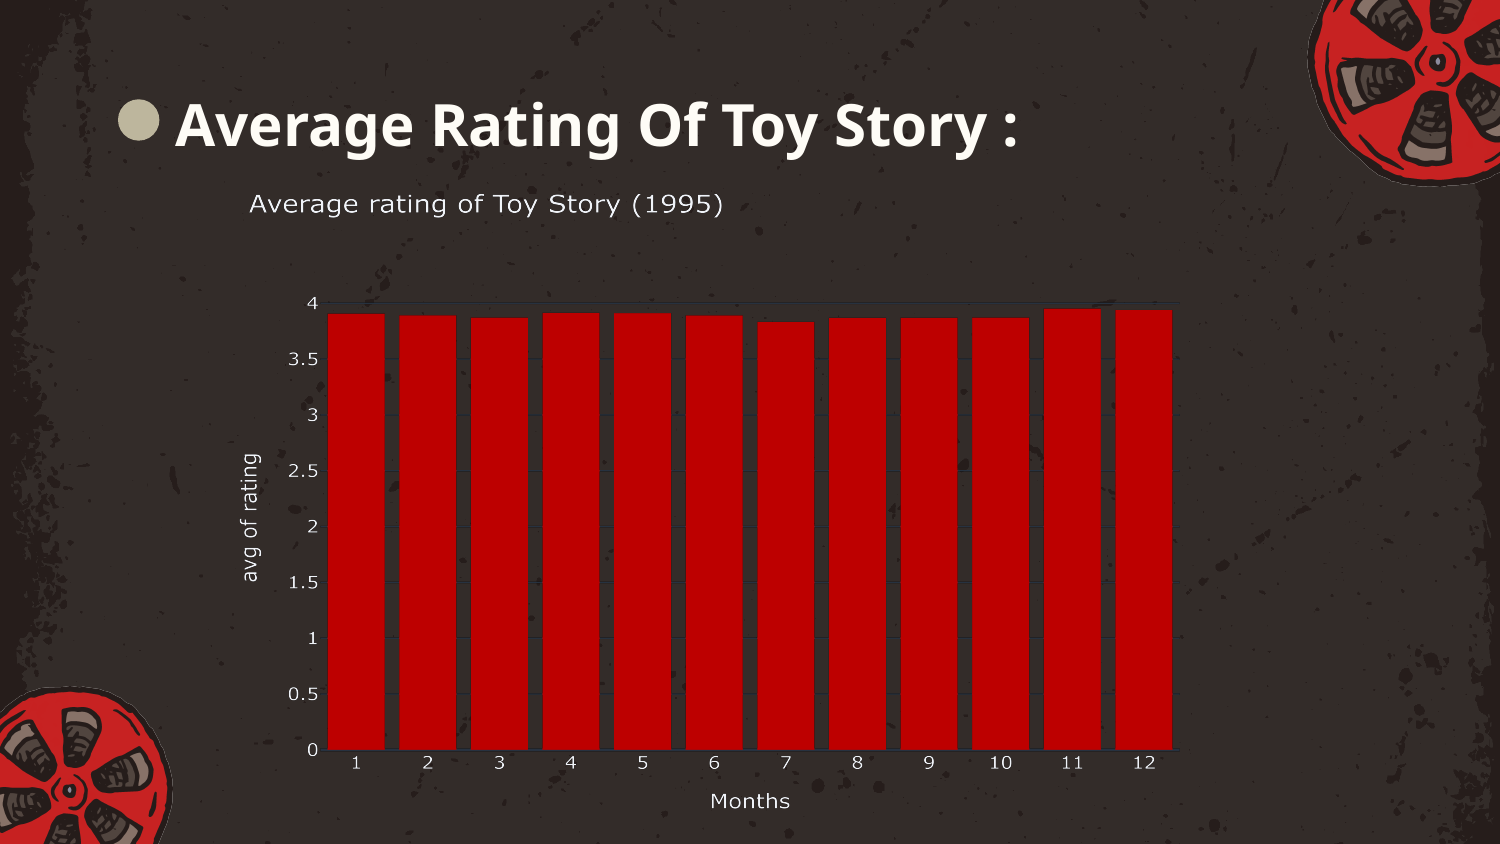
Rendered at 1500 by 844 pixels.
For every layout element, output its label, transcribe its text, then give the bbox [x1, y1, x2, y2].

title Average Rating Of Toy Story : [160, 72, 1382, 167]
picture [0, 0, 1500, 844]
text_box [117, 99, 160, 141]
